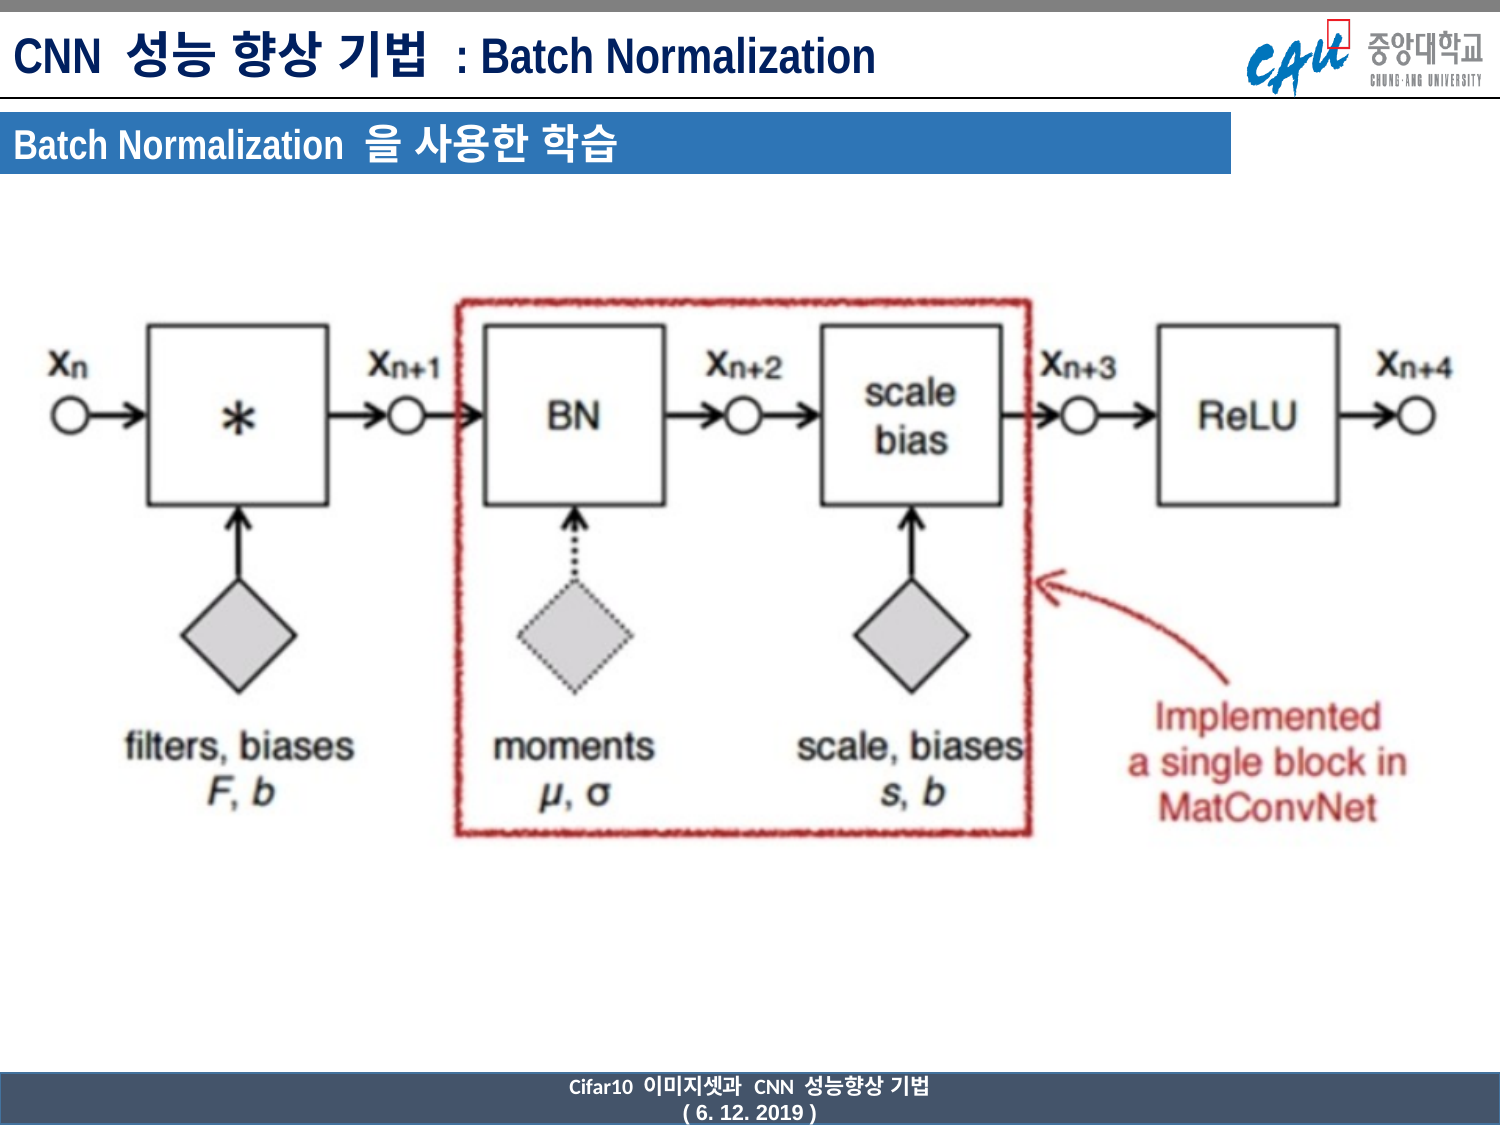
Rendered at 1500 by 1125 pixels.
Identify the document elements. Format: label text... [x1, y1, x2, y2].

text_box Batch Normalization 을 사용한 학습 [0, 112, 1231, 174]
text_box CNN 성능 향상 기법 : Batch Normalization [0, 4, 1173, 103]
picture [1227, 5, 1500, 110]
picture [17, 269, 1482, 856]
